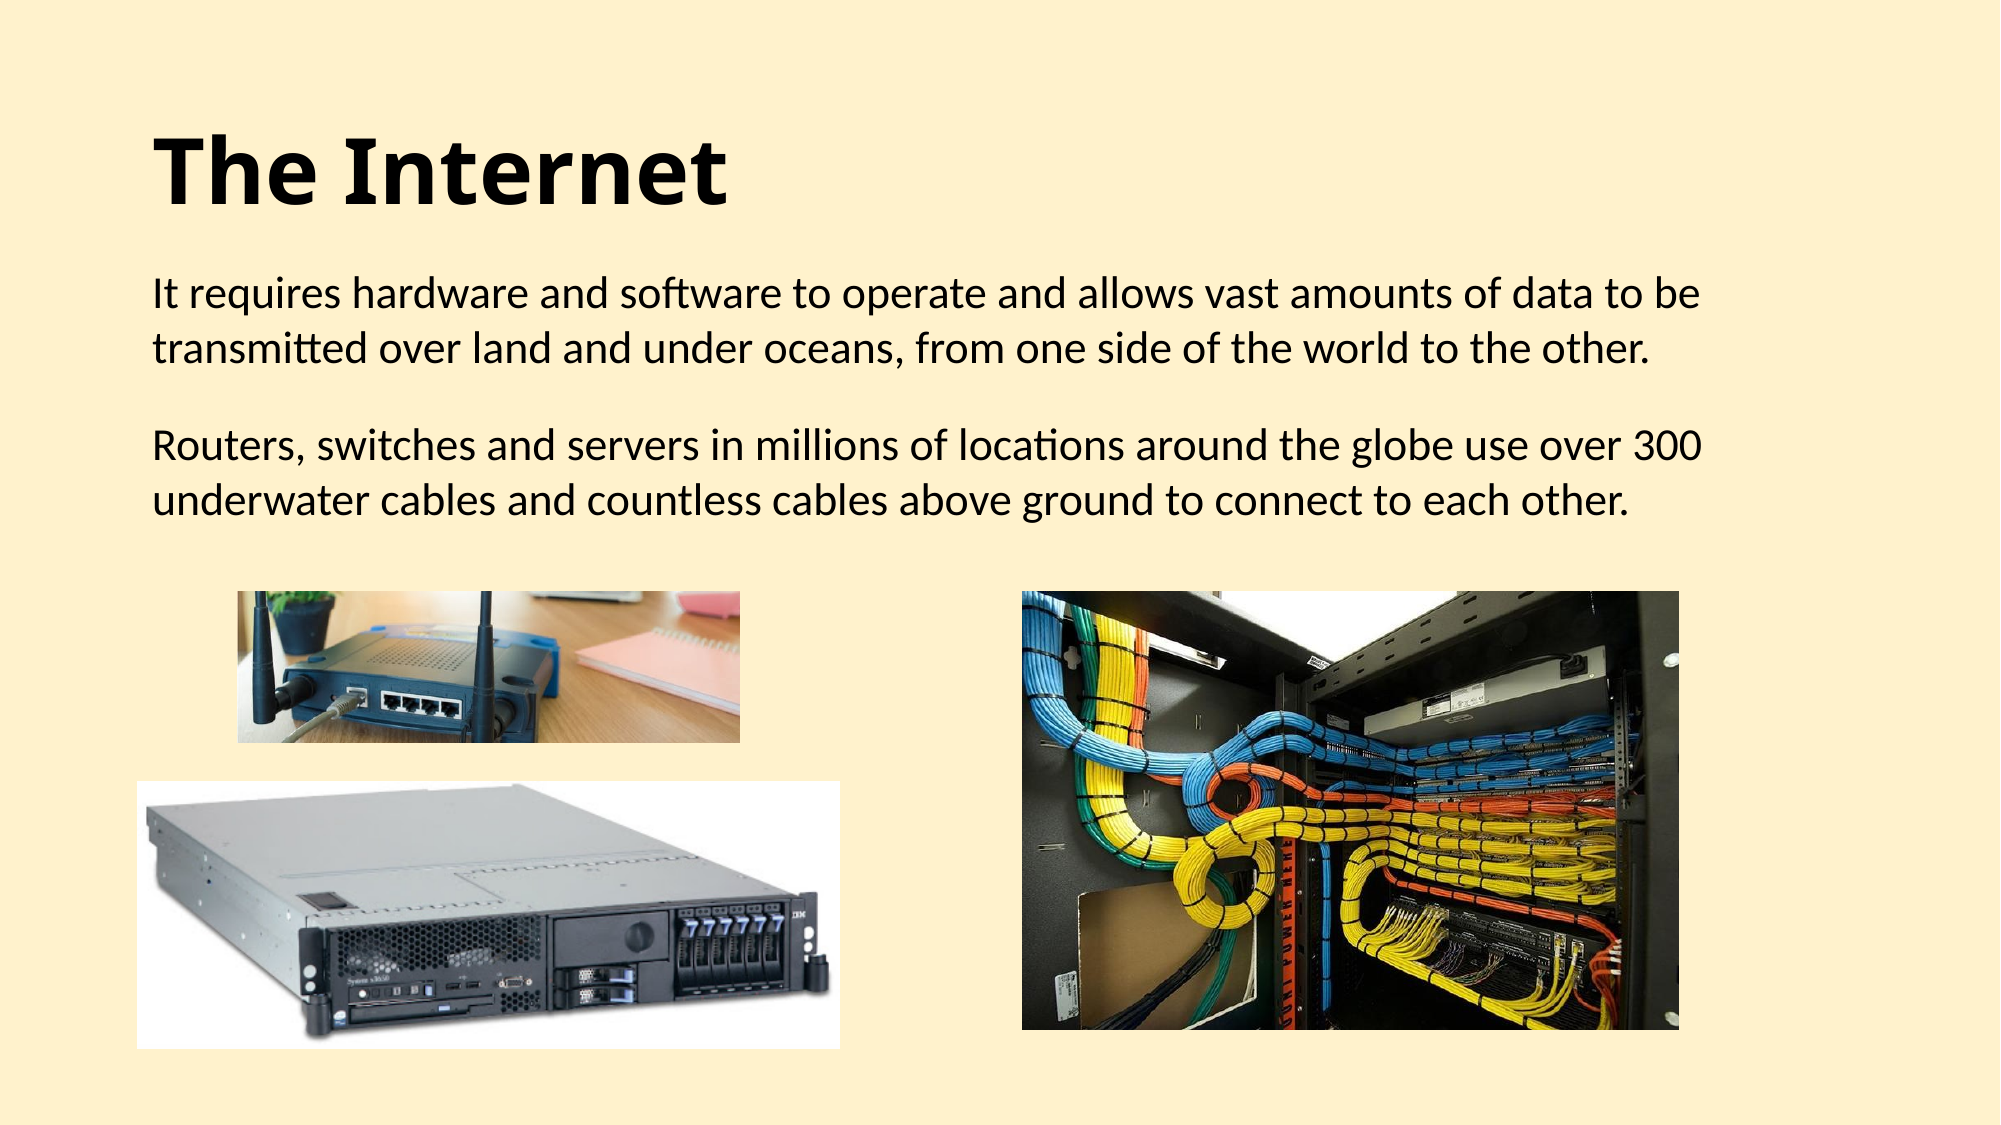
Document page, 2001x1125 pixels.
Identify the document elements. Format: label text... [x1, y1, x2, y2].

picture [236, 591, 740, 743]
text_box Routers, switches and servers in millions of locations around the globe use over 300 underwater cables and countless cables above ground to connect to each other. [137, 407, 1863, 533]
picture [137, 781, 840, 1049]
picture [1022, 591, 1679, 1030]
title The Internet [137, 93, 1000, 255]
text_box It requires hardware and software to operate and allows vast amounts of data to be transmitted over land and under oceans, from one side of the world to the other. [137, 255, 1863, 380]
